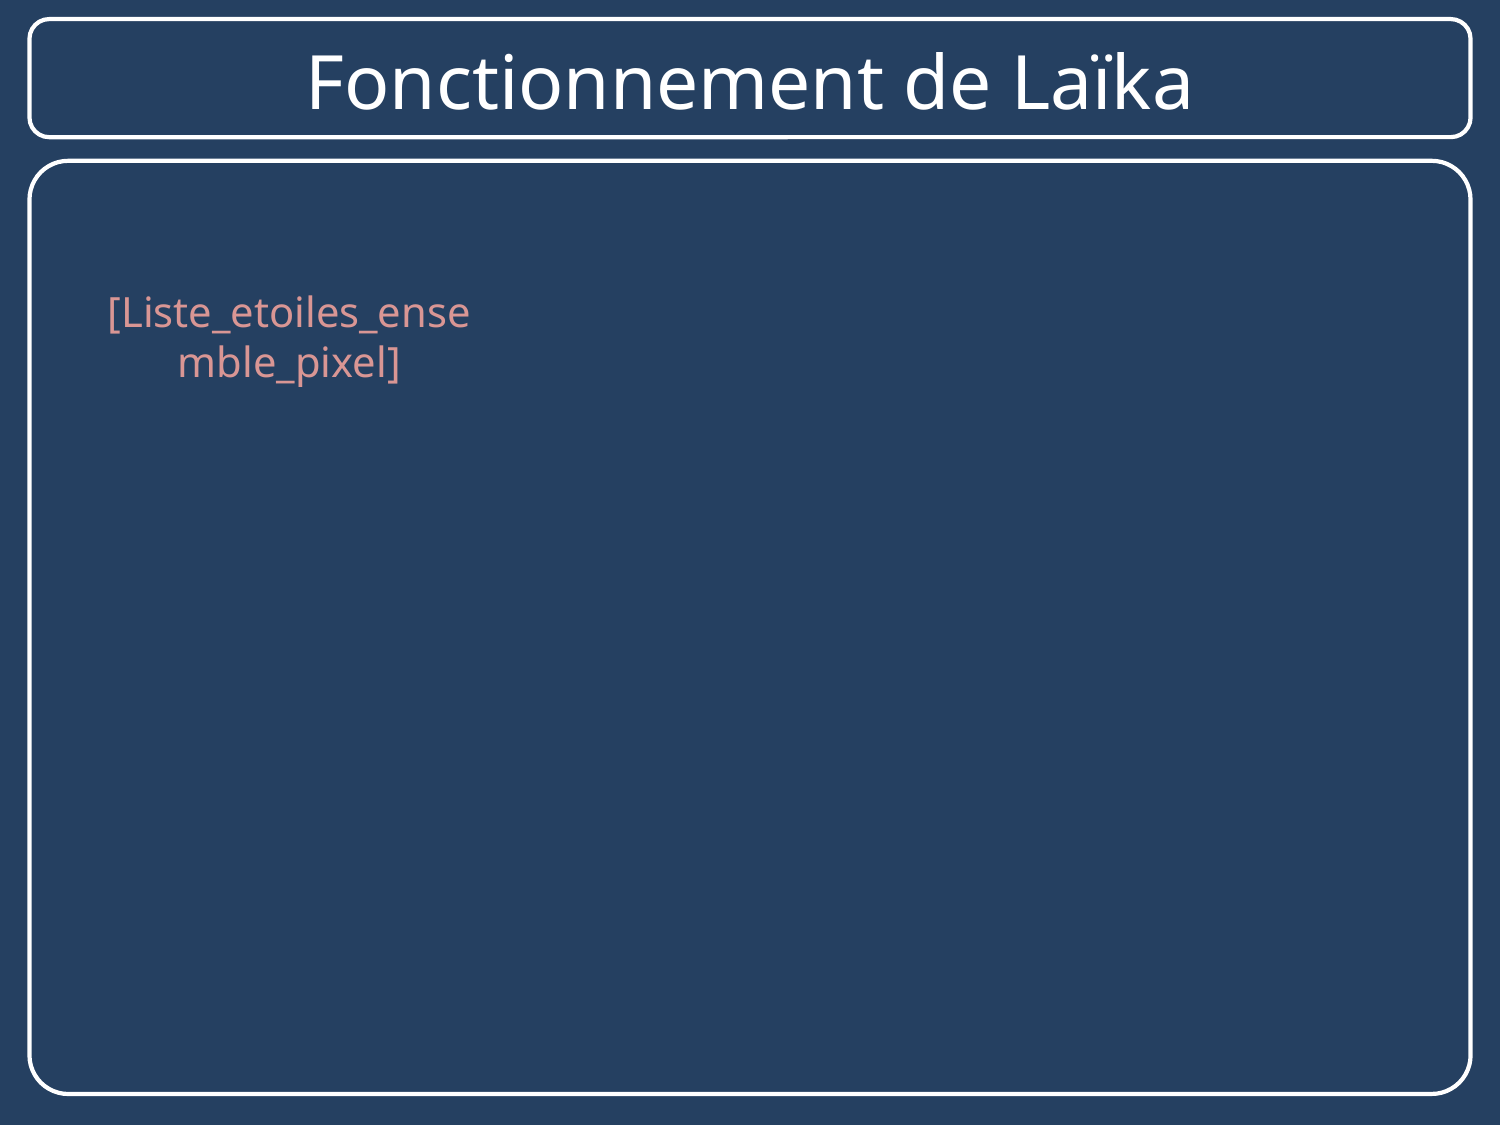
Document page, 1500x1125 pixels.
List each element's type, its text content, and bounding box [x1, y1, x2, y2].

text_box Fonctionnement de Laïka [0, 7, 1500, 153]
text_box [27, 16, 1473, 140]
text_box [27, 158, 1473, 1097]
